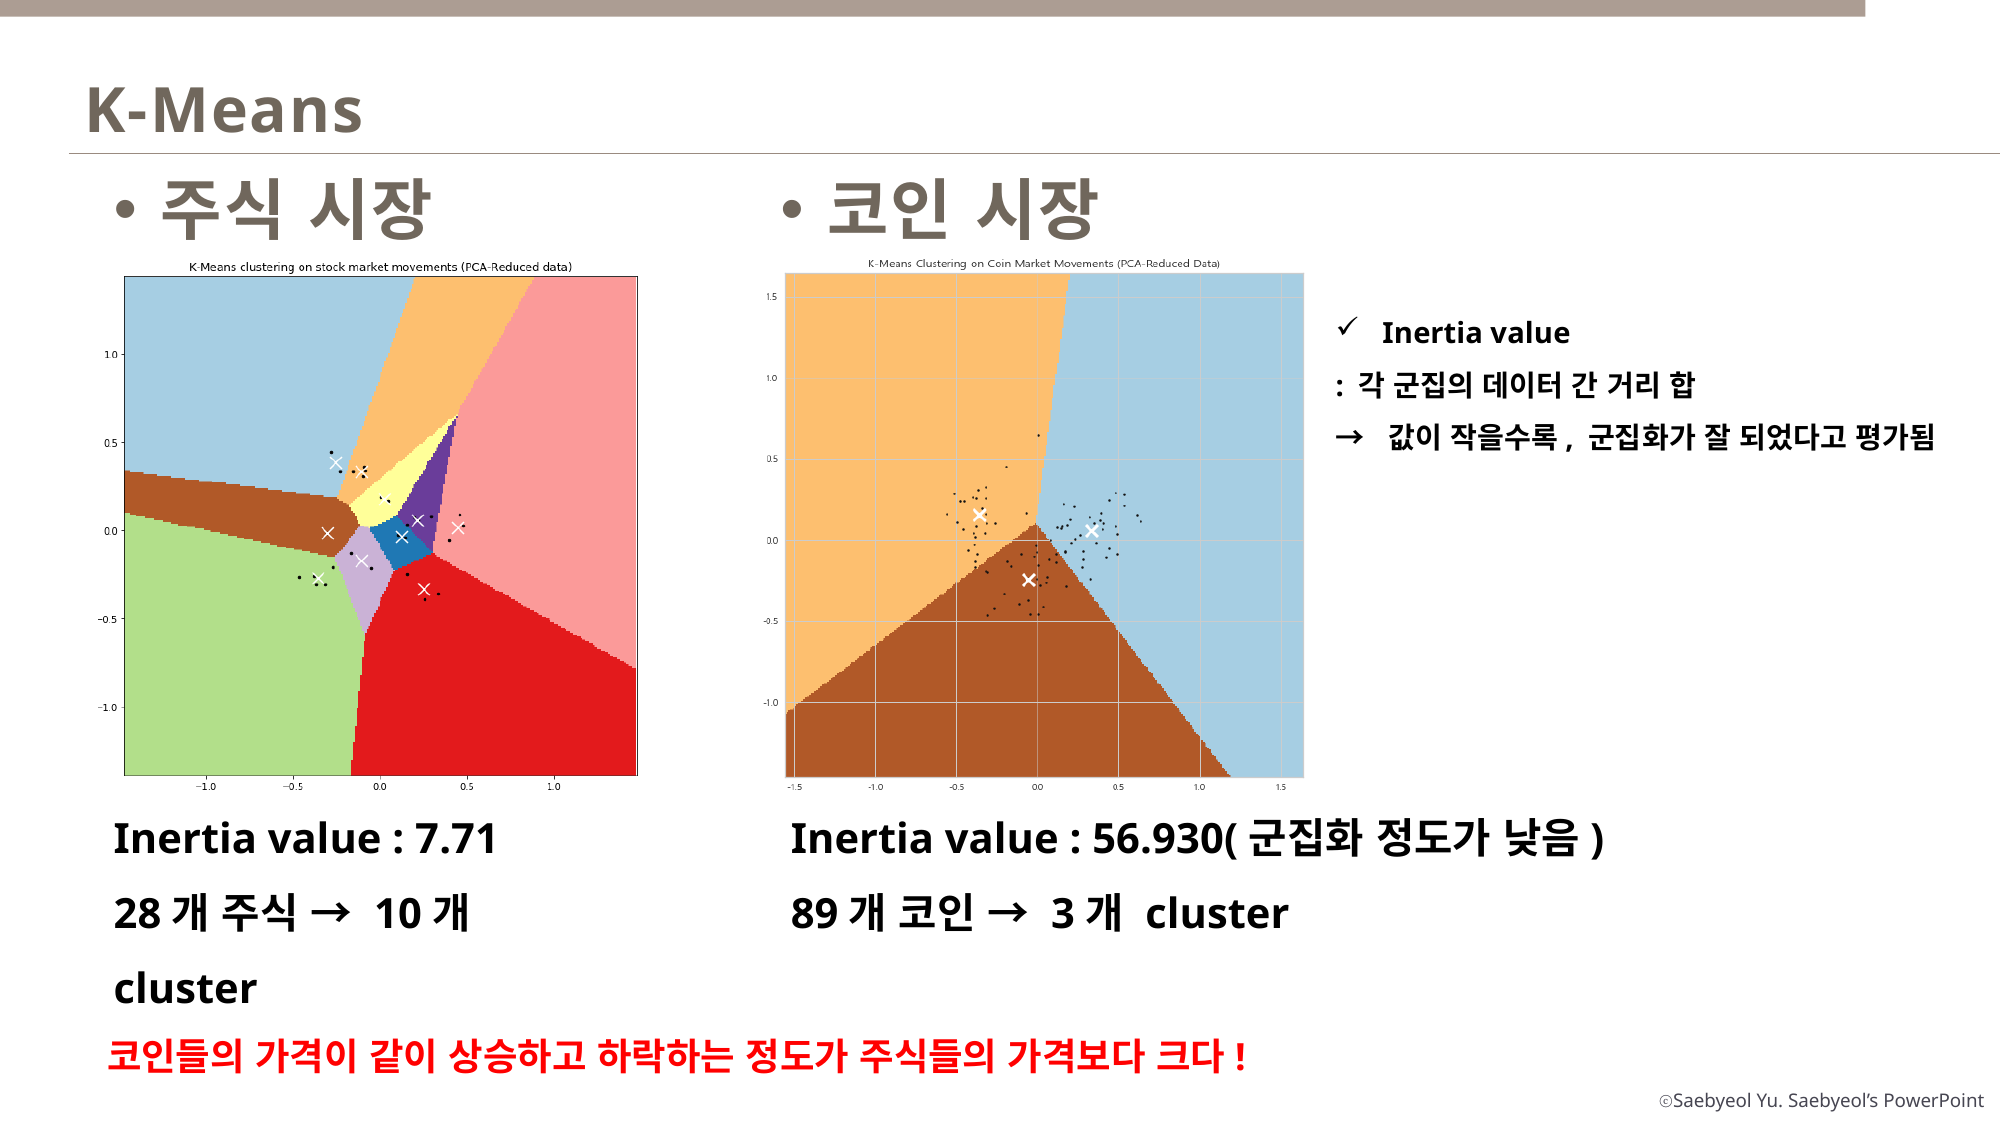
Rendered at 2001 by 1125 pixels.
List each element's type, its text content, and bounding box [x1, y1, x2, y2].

text_box [0, 0, 1866, 18]
text_box 주식 시장 [98, 160, 776, 256]
picture [98, 256, 651, 798]
text_box 코인들의 가격이 같이 상승하고 하락하는 정도가 주식들의 가격보다 크다! [92, 1025, 1439, 1086]
text_box K-Means [69, 62, 1000, 153]
text_box 코인 시장 [776, 160, 1538, 256]
text_box Inertia value : 56.930(군집화 정도가 낮음) 89개 코인 → 3개 cluster [776, 780, 1621, 945]
text_box Inertia value : 각 군집의 데이터 간 거리 합 → 값이 작을수록, 군집화가 잘 되었다고 평가됨 [1320, 289, 1952, 462]
picture [755, 252, 1308, 798]
text_box Inertia value : 7.71 28개 주식 → 10개 cluster [98, 798, 651, 1020]
